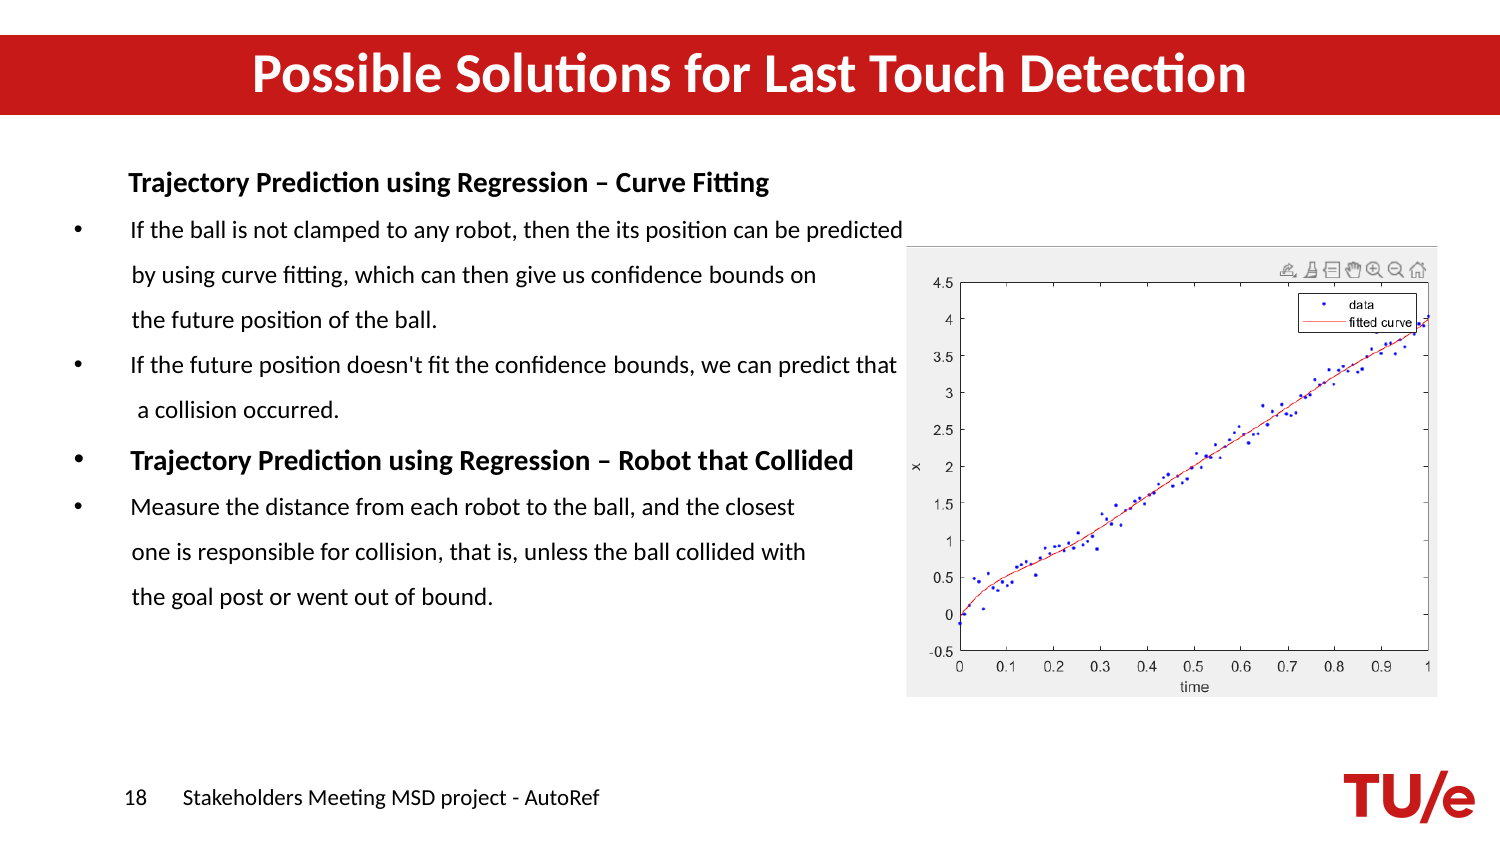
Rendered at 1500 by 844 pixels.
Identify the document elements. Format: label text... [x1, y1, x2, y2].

title Possible Solutions for Last Touch Detection [0, 47, 1500, 119]
footer Stakeholders Meeting MSD project - AutoRef [182, 749, 1339, 844]
text_box [0, 35, 1500, 47]
slide_number 18 [0, 749, 182, 844]
list Trajectory Prediction using Regression – Curve Fitting If the ball is not clamped to any robot, then the its position can be predicted by using curve fitting, which can then give us confidence bounds on the future position of the ball. If the future position doesn't fit the confidence bounds, we can predict that a collision occurred. Trajectory Prediction using Regression – Robot that Collided Measure the distance from each robot to the ball, and the closest one is responsible for collision, that is, unless the ball collided with the goal post or went out of bound. [74, 137, 1393, 768]
picture [906, 246, 1438, 707]
picture [1339, 749, 1500, 844]
